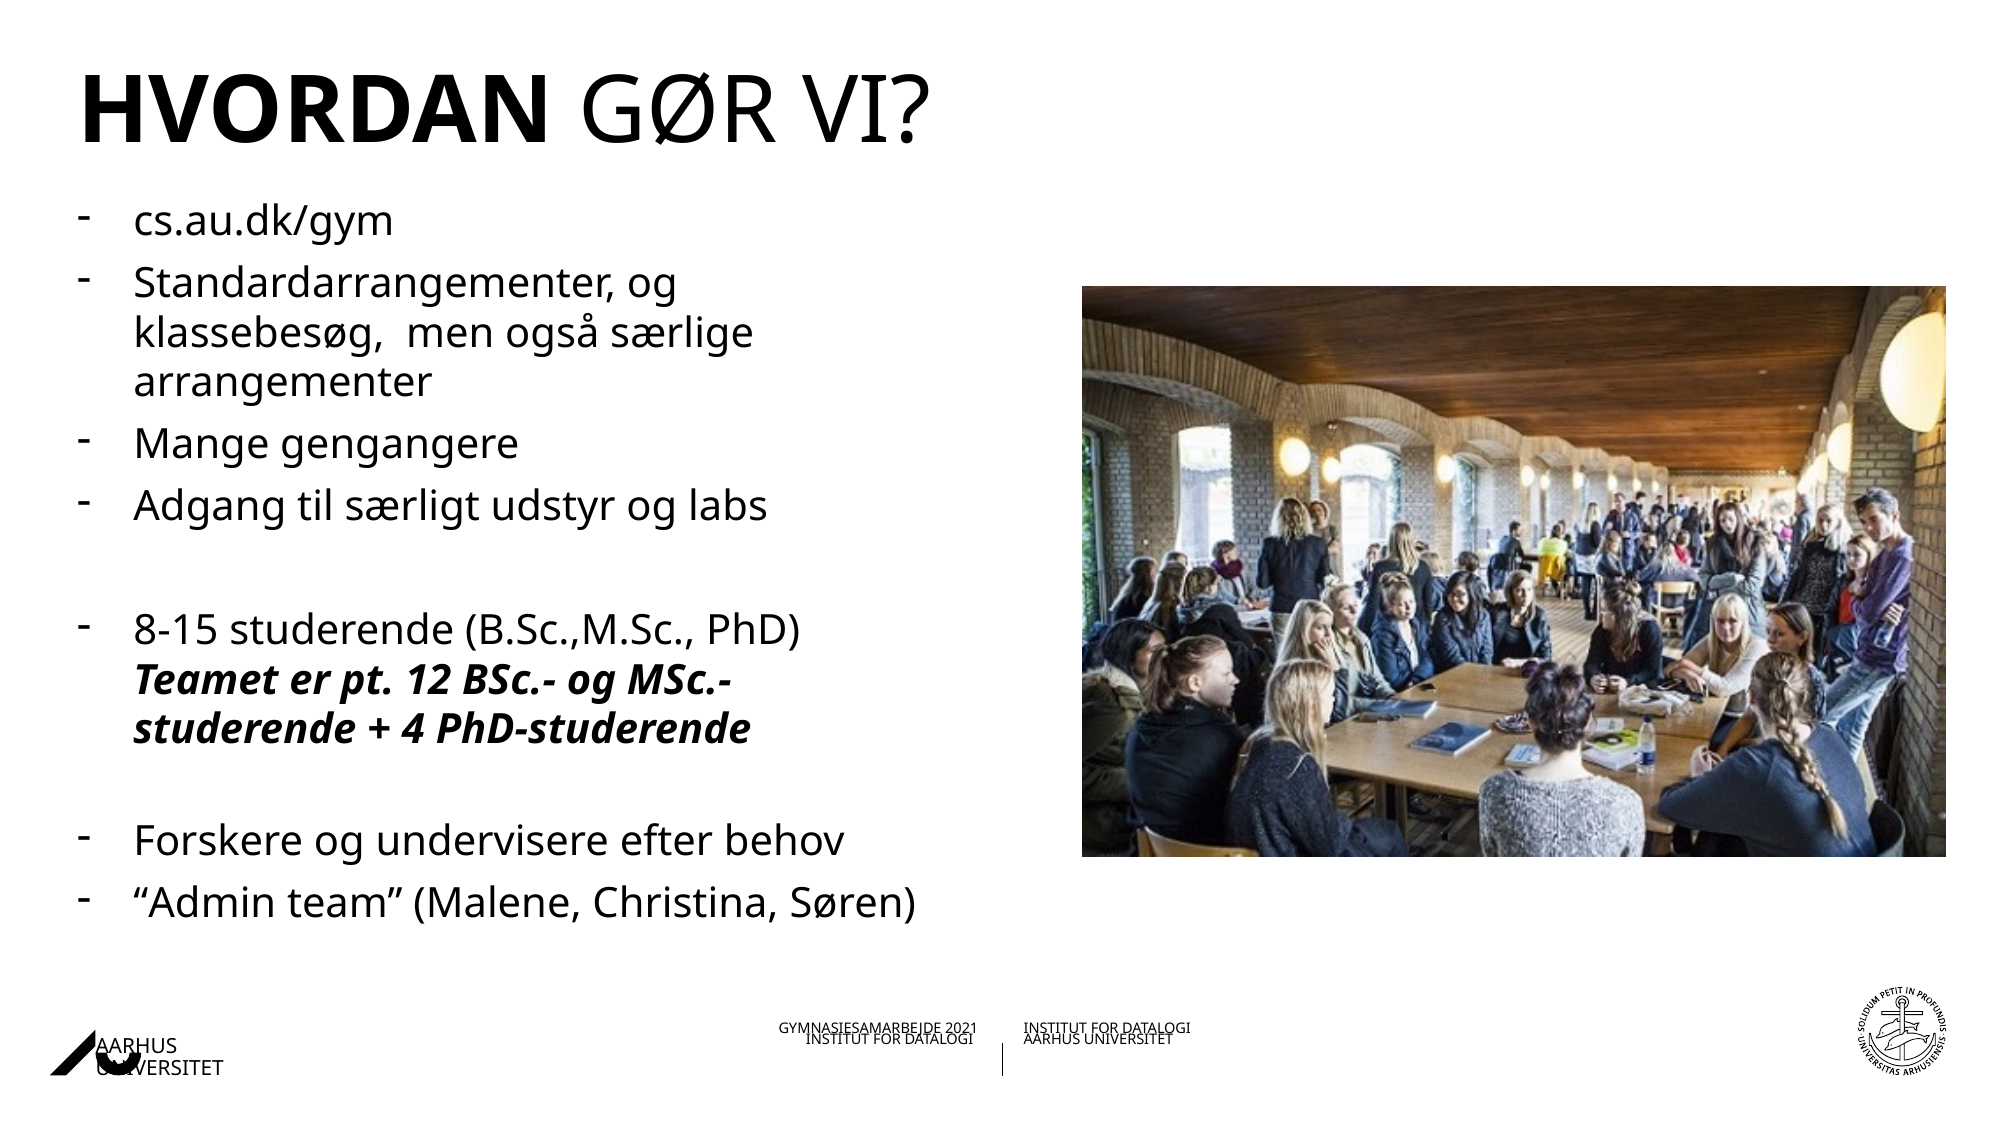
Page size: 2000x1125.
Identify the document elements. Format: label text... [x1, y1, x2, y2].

picture [1081, 285, 1946, 857]
list cs.au.dk/gym Standardarrangementer, og klassebesøg, men også særlige arrangementer Mange gengangere Adgang til særligt udstyr og labs 8-15 studerende (B.Sc.,M.Sc., PhD) Teamet er pt. 12 BSc.- og MSc.-studerende + 4 PhD-studerende Forskere og undervisere efter behov “Admin team” (Malene, Christina, Søren) [76, 196, 941, 896]
title HVORDAN GØR VI? [76, 36, 1923, 163]
